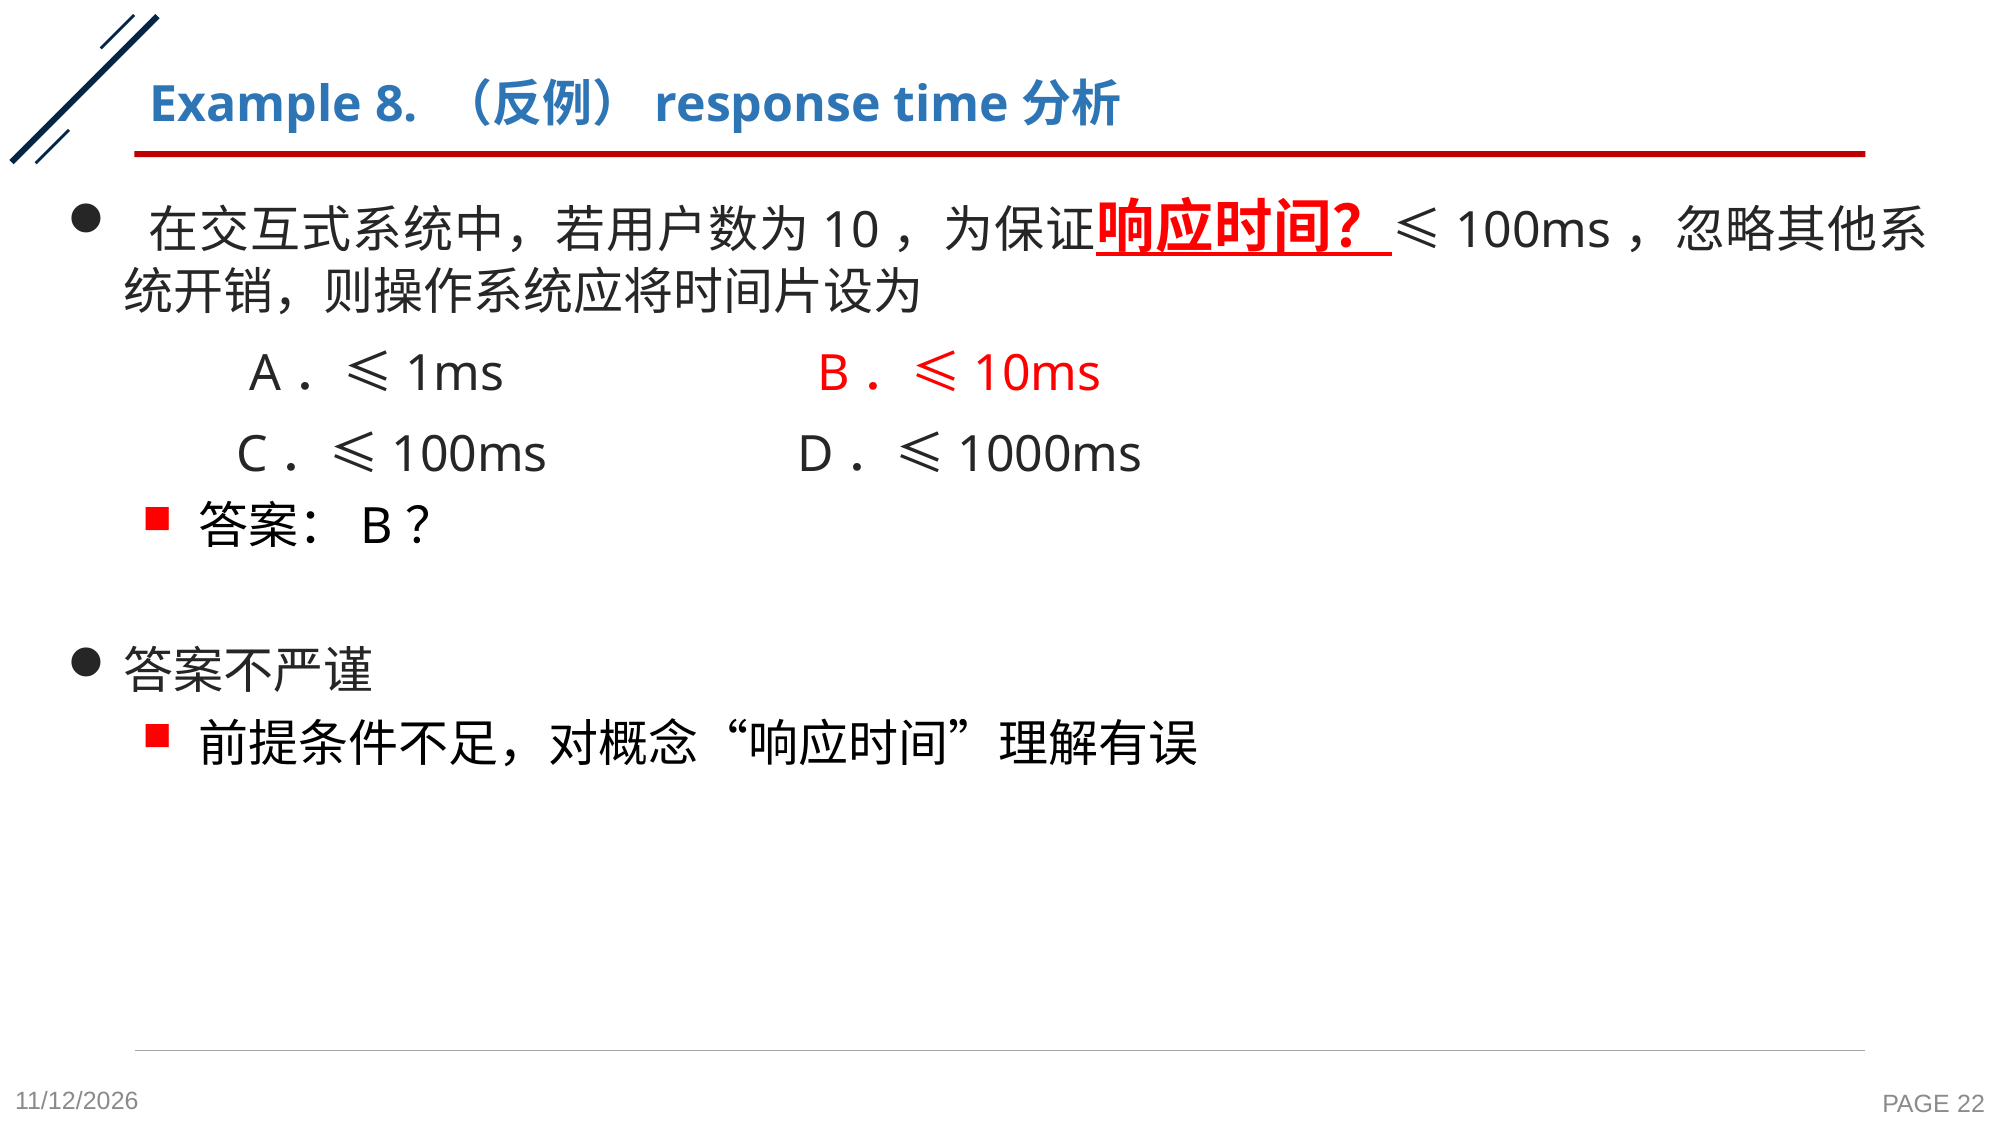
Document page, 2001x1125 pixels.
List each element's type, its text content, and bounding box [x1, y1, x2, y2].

title Example 8. （反例）response time分析 [134, 59, 1866, 150]
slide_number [0, 1073, 178, 1125]
slide_number PAGE 22 [1783, 1077, 2000, 1125]
text_box 在交互式系统中，若用户数为10，为保证响应时间？≤100ms，忽略其他系统开销，则操作系统应将时间片设为 A．≤1ms B．≤10ms C．≤100ms D．≤1000ms 答案：B？ 答案不严谨 前提条件不足，对概念“响应时间”理解有误 [52, 182, 1944, 1000]
